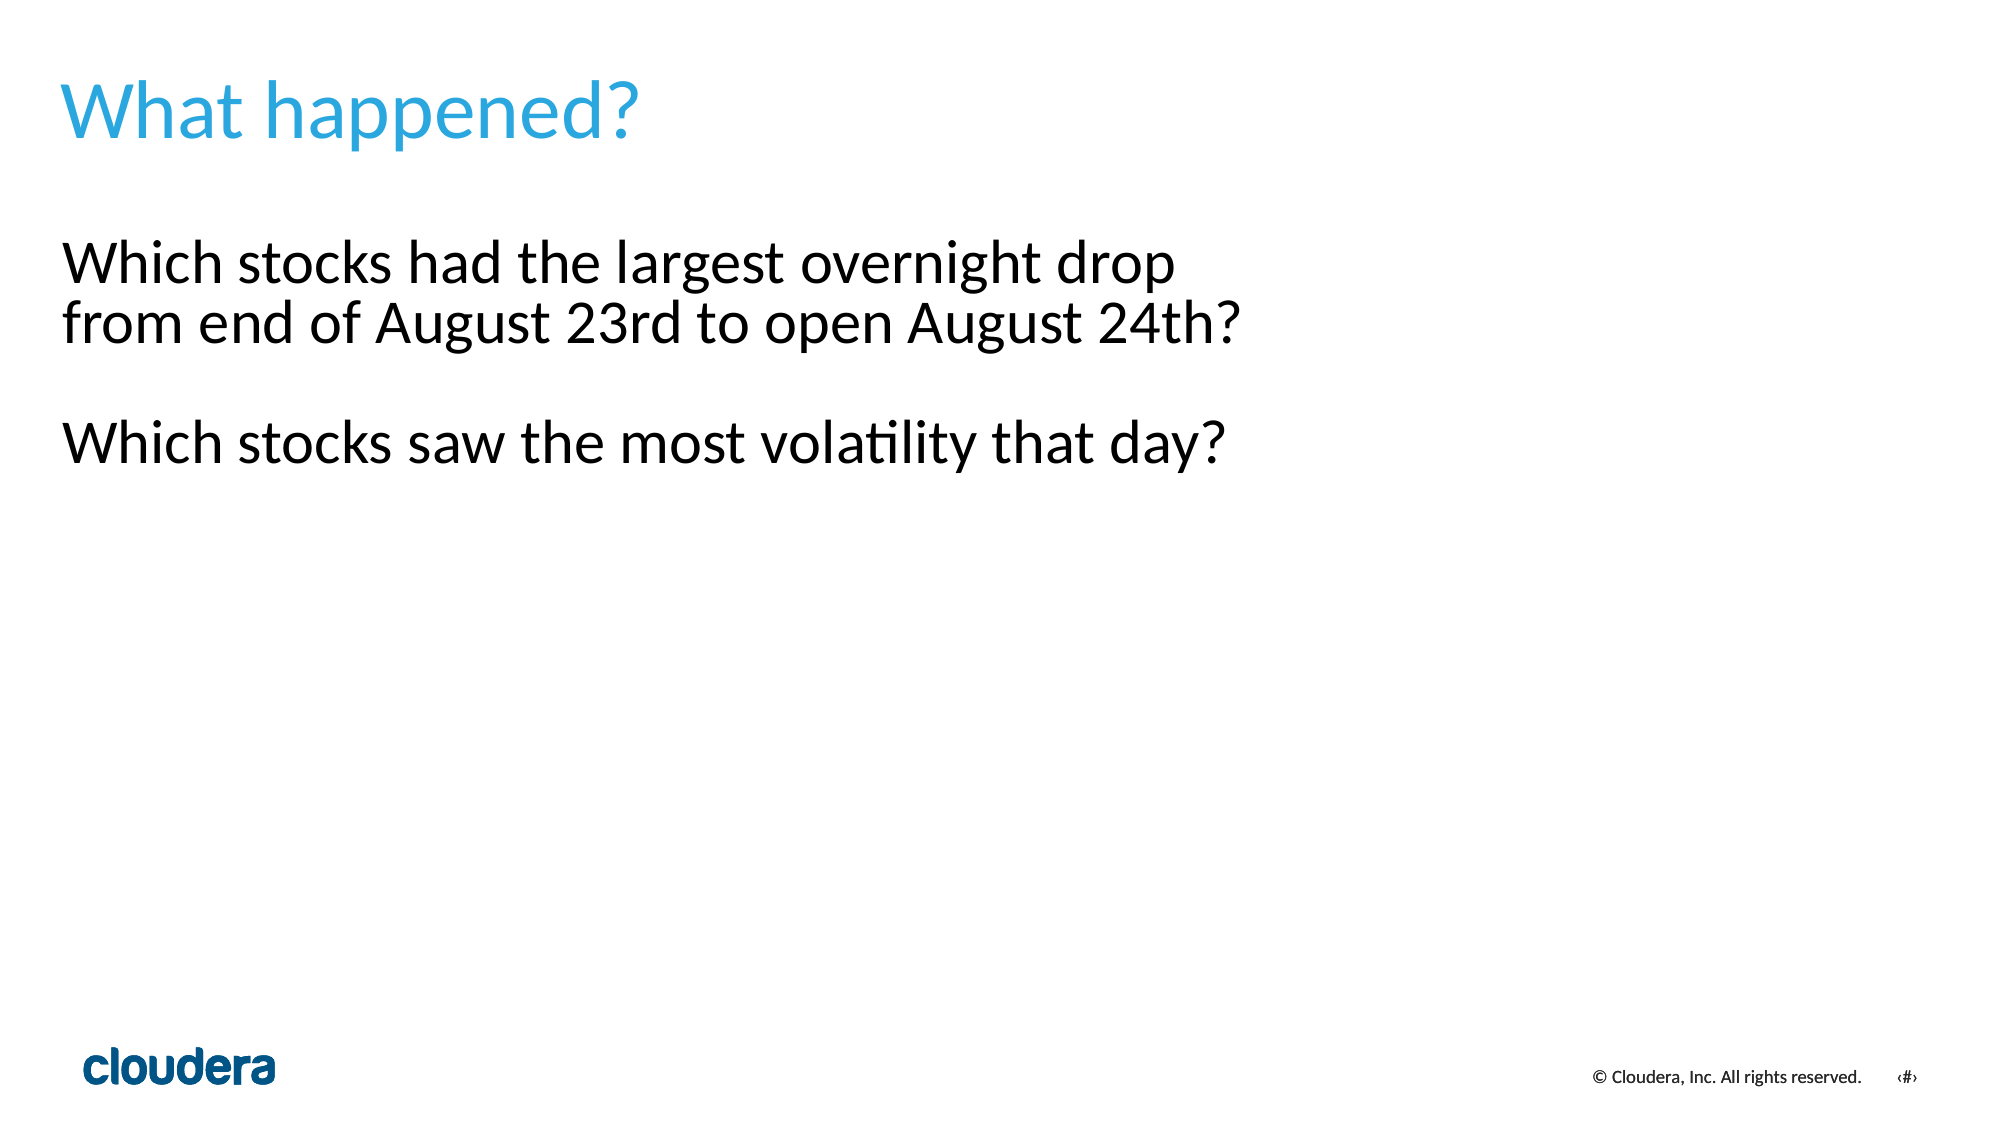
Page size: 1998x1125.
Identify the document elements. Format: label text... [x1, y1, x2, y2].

title What happened? [60, 75, 1916, 236]
list Which stocks had the largest overnight drop from end of August 23rd to open August 24th? Which stocks saw the most volatility that day? [62, 235, 1292, 1010]
